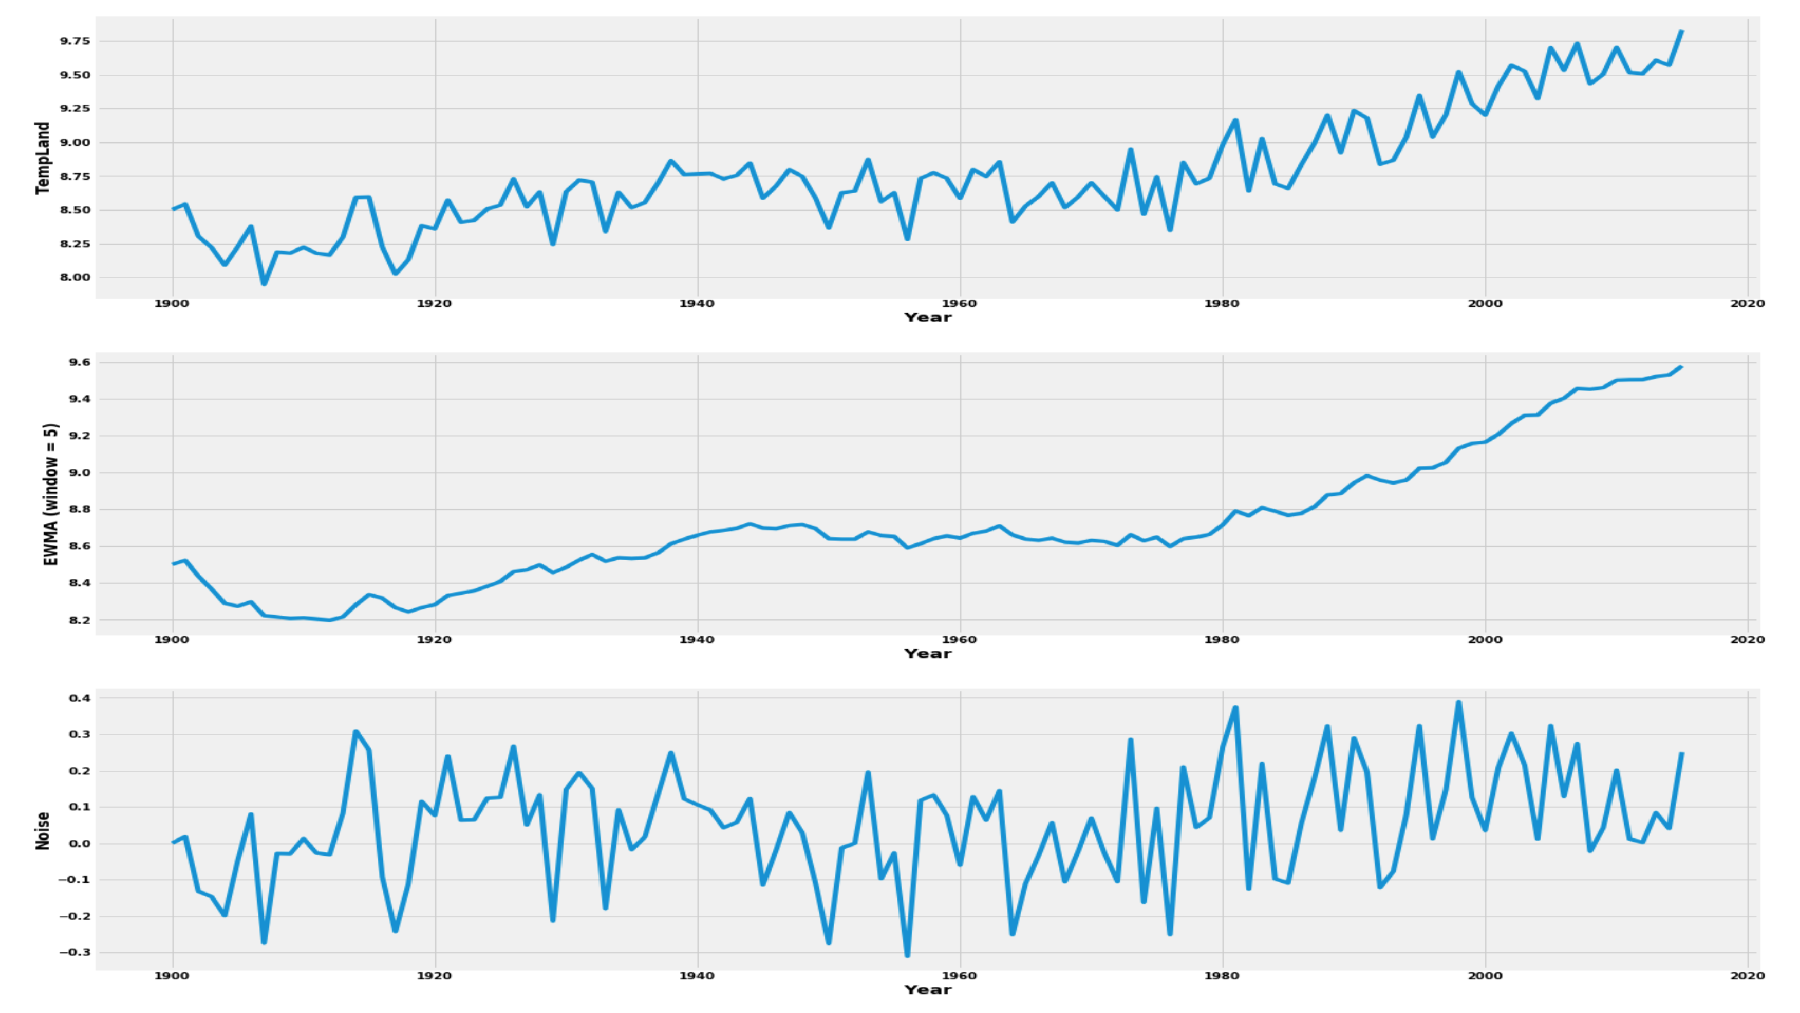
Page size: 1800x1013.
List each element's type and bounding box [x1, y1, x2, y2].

list [0, 0, 1800, 1013]
